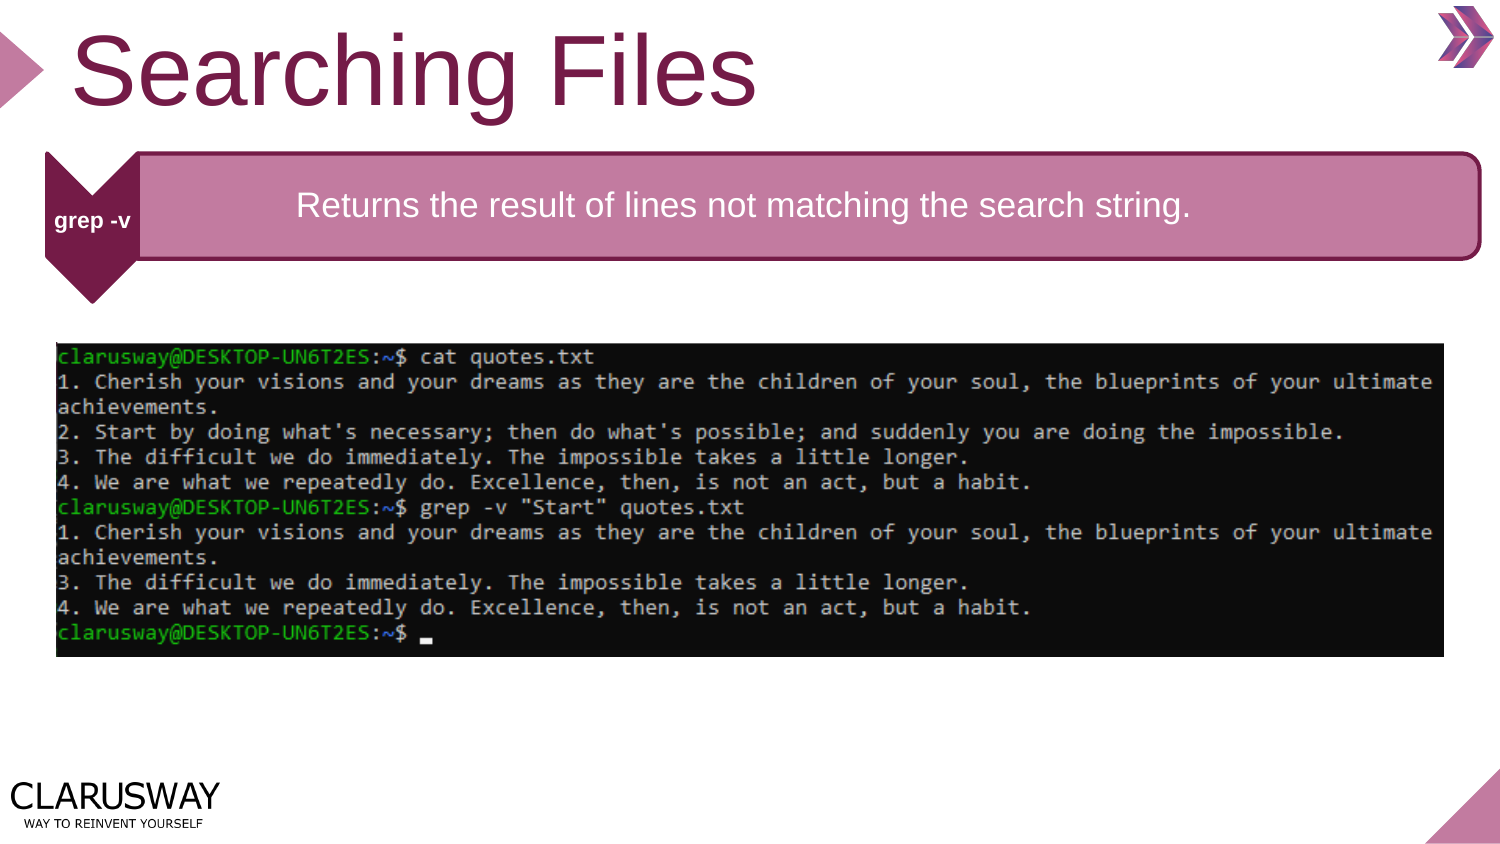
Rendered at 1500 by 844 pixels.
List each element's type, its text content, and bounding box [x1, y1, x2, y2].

picture [1438, 6, 1494, 68]
picture [55, 342, 1444, 657]
text_box Searching Files [70, 28, 1419, 132]
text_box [46, 153, 1480, 302]
picture [11, 782, 220, 828]
